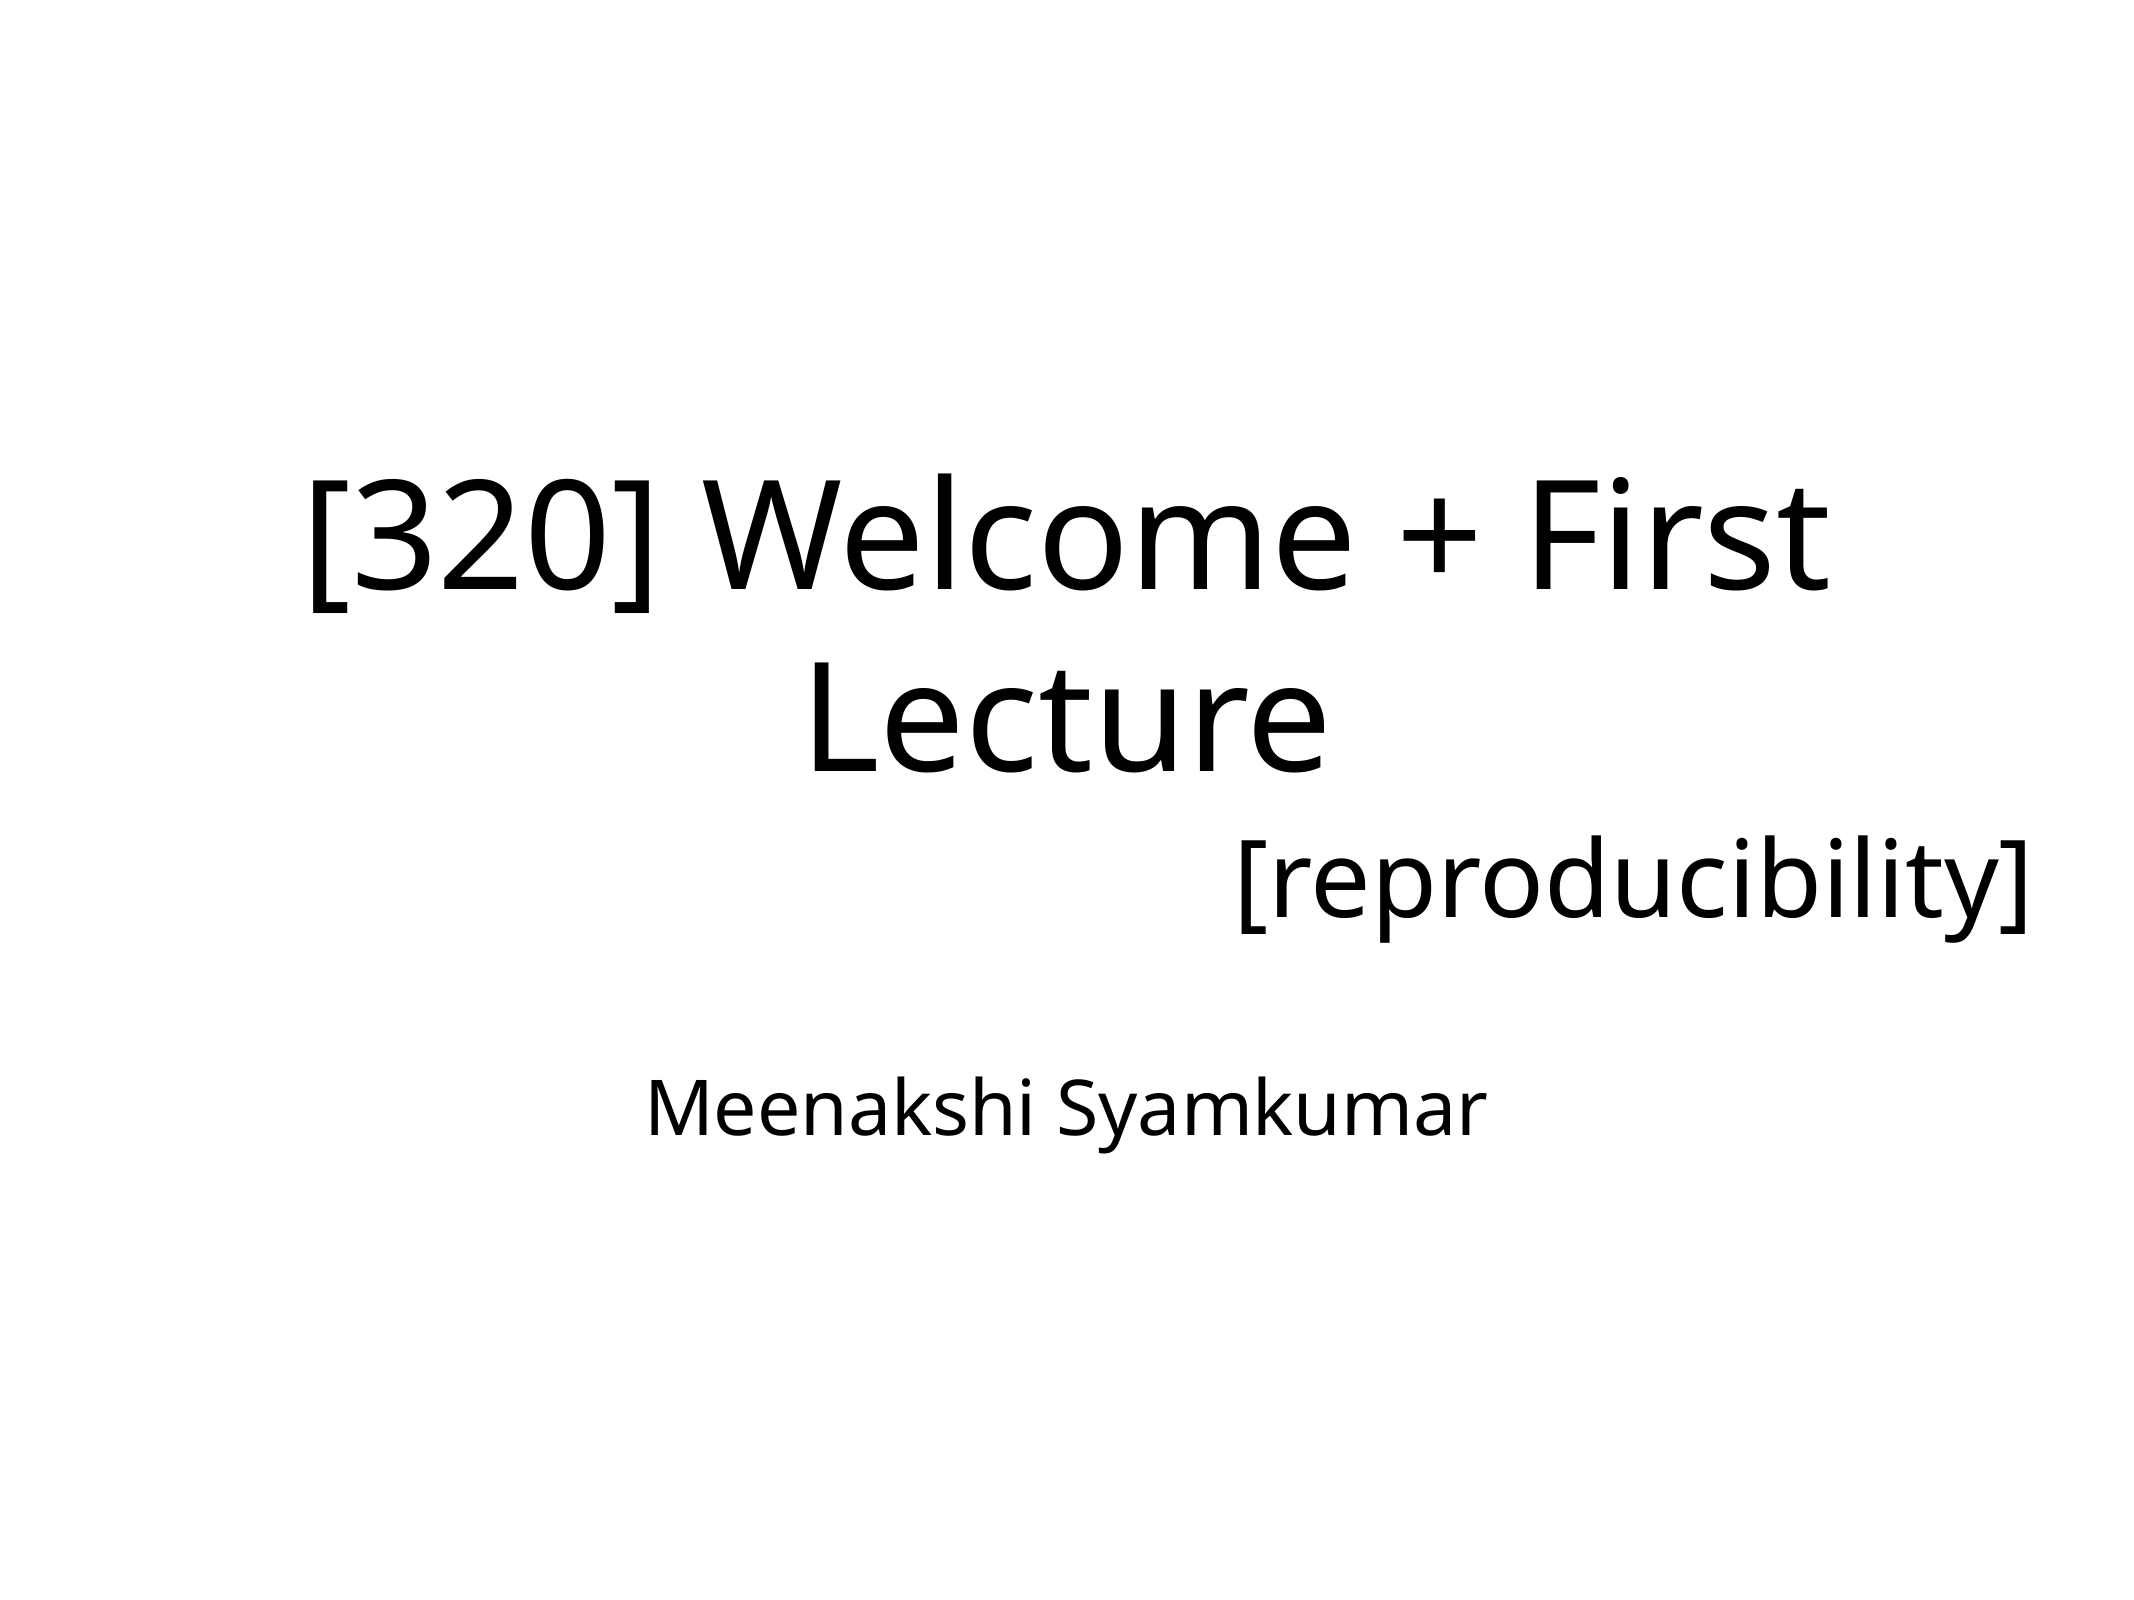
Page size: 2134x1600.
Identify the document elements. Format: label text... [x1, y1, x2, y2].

title [320] Welcome + First Lecture [34, 268, 2100, 811]
subtitle Meenakshi Syamkumar [207, 1049, 1926, 1236]
text_box [reproducibility] [1213, 788, 2054, 947]
